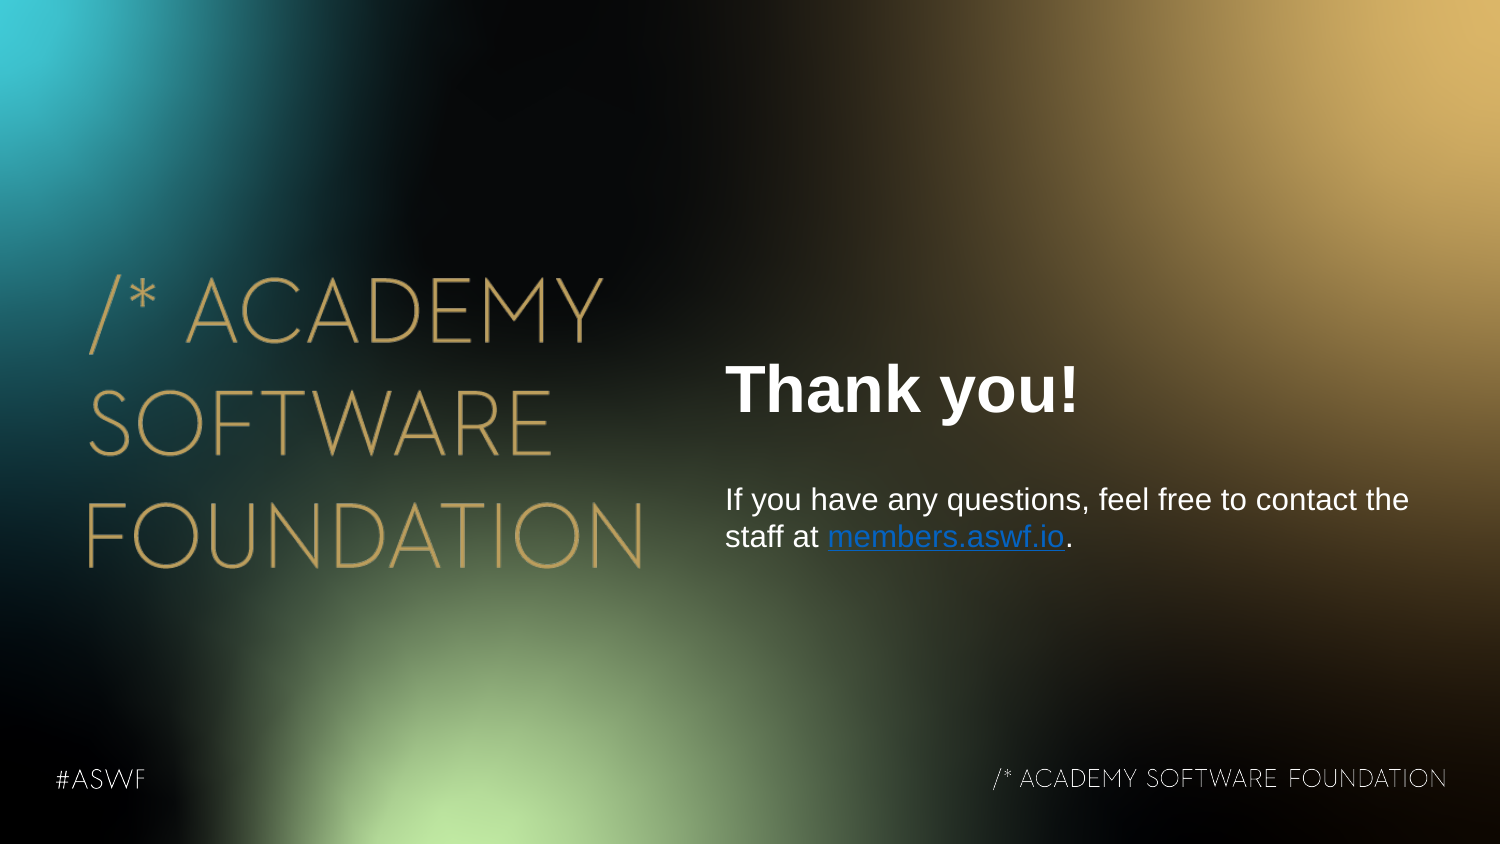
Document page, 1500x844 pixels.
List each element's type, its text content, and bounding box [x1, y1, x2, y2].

title Thank you! [713, 86, 1458, 437]
subtitle If you have any questions, feel free to contact the staff at members.aswf.io. [713, 468, 1458, 582]
picture [0, 0, 1500, 844]
